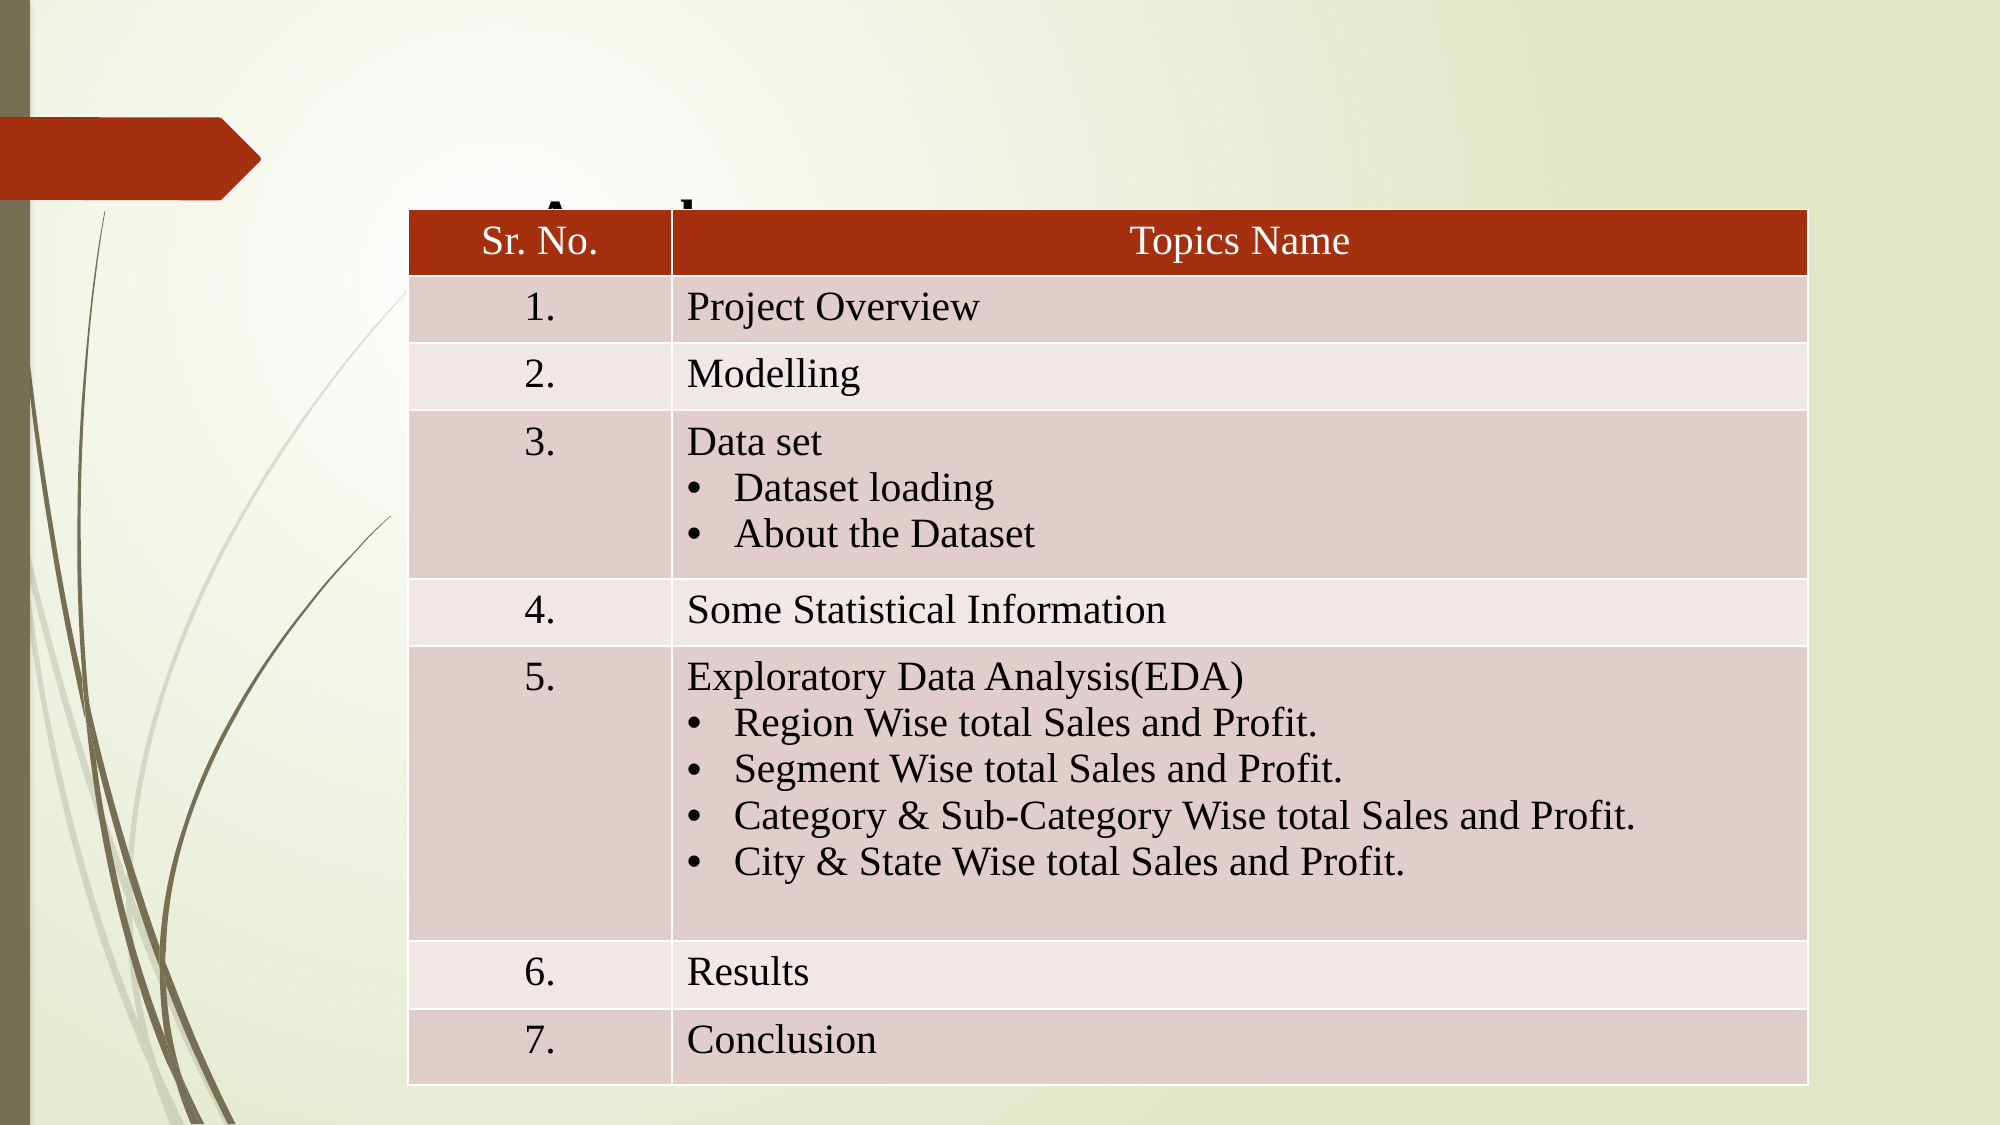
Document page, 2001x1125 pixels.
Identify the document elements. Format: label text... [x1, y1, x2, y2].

text_box Agenda [519, 104, 1608, 190]
table_cell 6. [409, 942, 671, 1008]
table_cell Conclusion [673, 1010, 1807, 1084]
table_cell Exploratory Data Analysis(EDA) Region Wise total Sales and Profit. Segment Wise total Sales and Profit. Category & Sub-Category Wise total Sales and Profit. City & State Wise total Sales and Profit. [673, 647, 1807, 940]
table_cell Project Overview [673, 277, 1807, 342]
table_header Topics Name [673, 210, 1807, 275]
table_cell Modelling [673, 344, 1807, 409]
table_cell Results [673, 942, 1807, 1008]
table_cell 3. [409, 411, 671, 578]
table_cell 4. [409, 580, 671, 645]
table_cell 2. [409, 344, 671, 409]
table_cell Some Statistical Information [673, 580, 1807, 645]
table_cell 5. [409, 647, 671, 940]
table_cell Data set Dataset loading About the Dataset [673, 411, 1807, 578]
table_cell 7. [409, 1010, 671, 1084]
text_box [243, 190, 1875, 1067]
table_cell 1. [409, 277, 671, 342]
table_header Sr. No. [409, 210, 671, 275]
